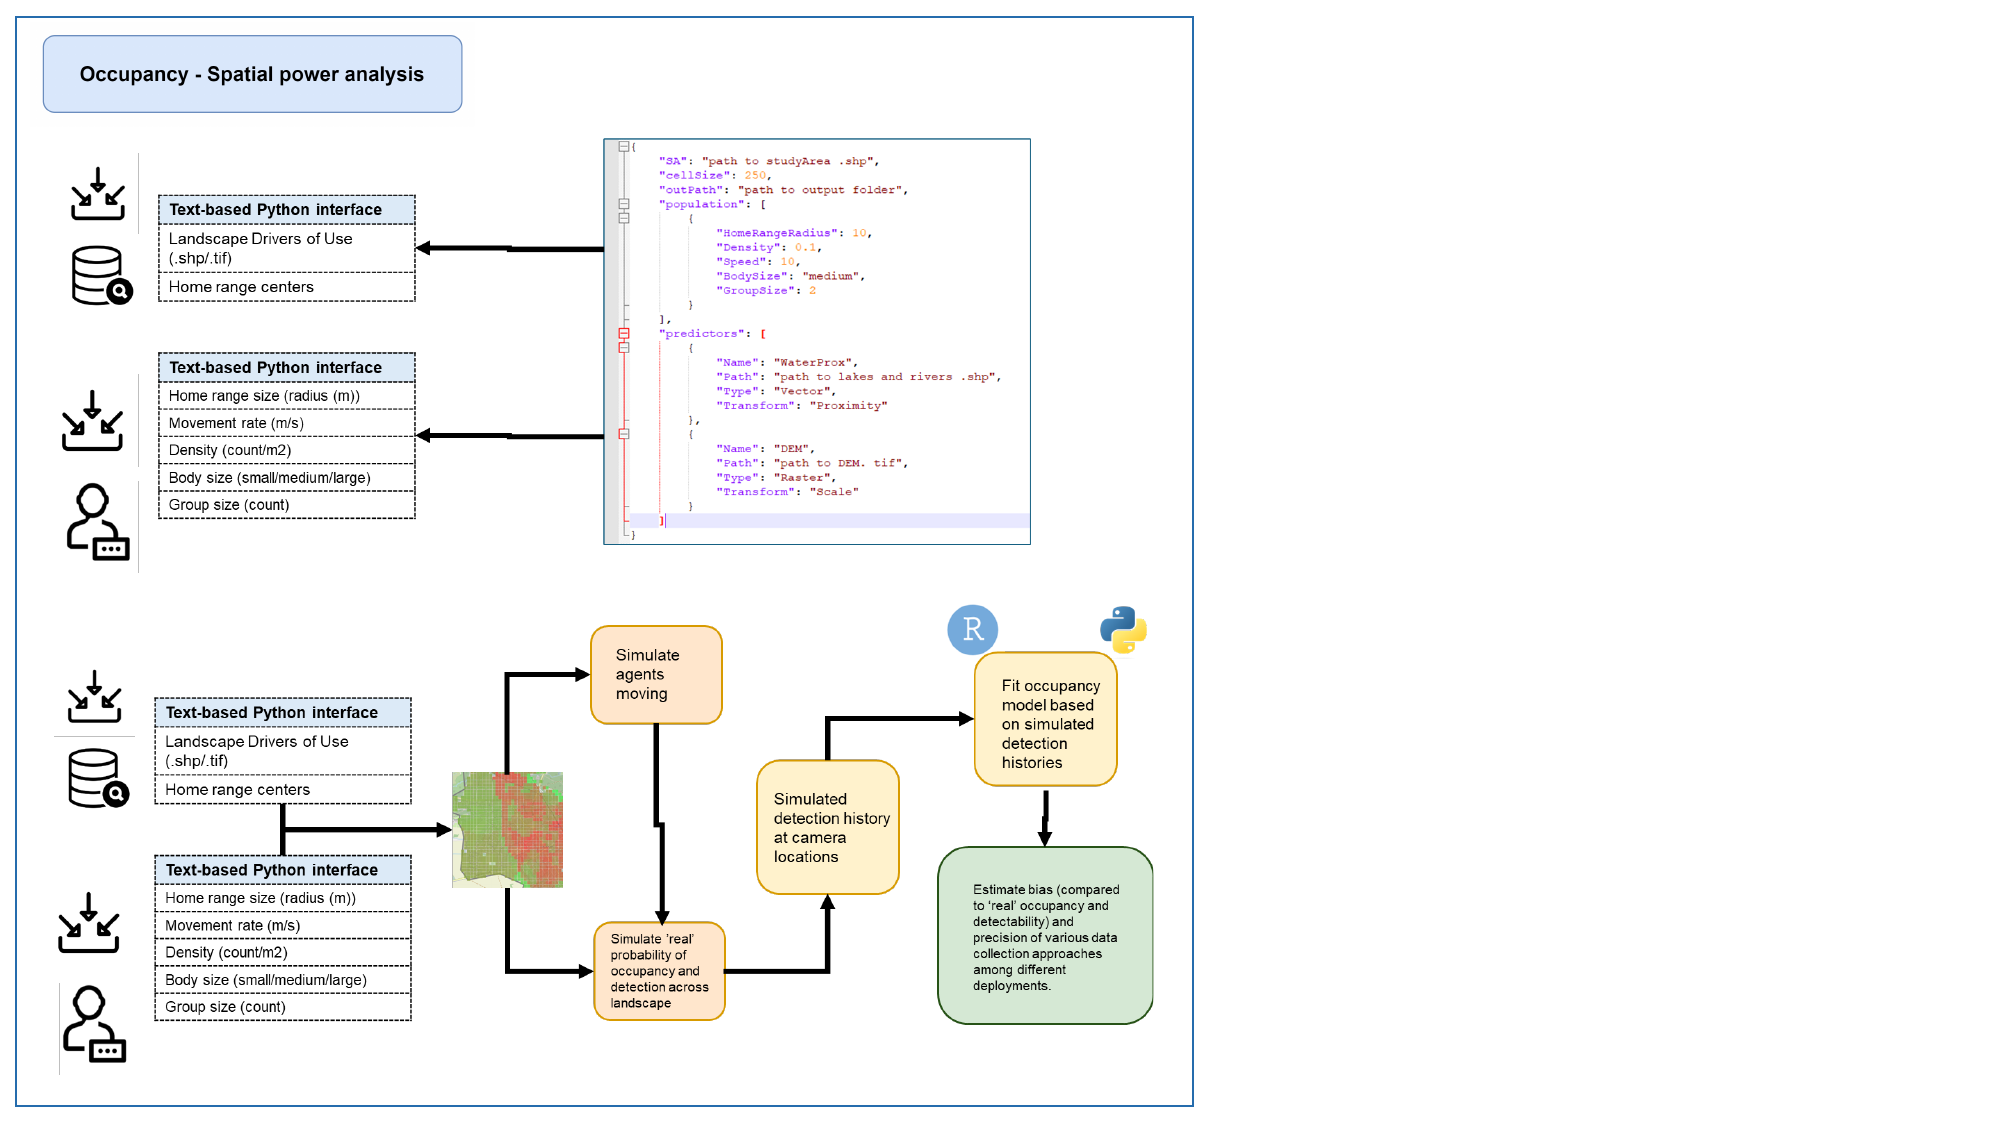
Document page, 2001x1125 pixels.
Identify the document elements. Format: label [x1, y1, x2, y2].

picture [29, 21, 476, 127]
picture [45, 130, 1032, 574]
text_box [14, 16, 1194, 1108]
picture [29, 597, 1154, 1076]
